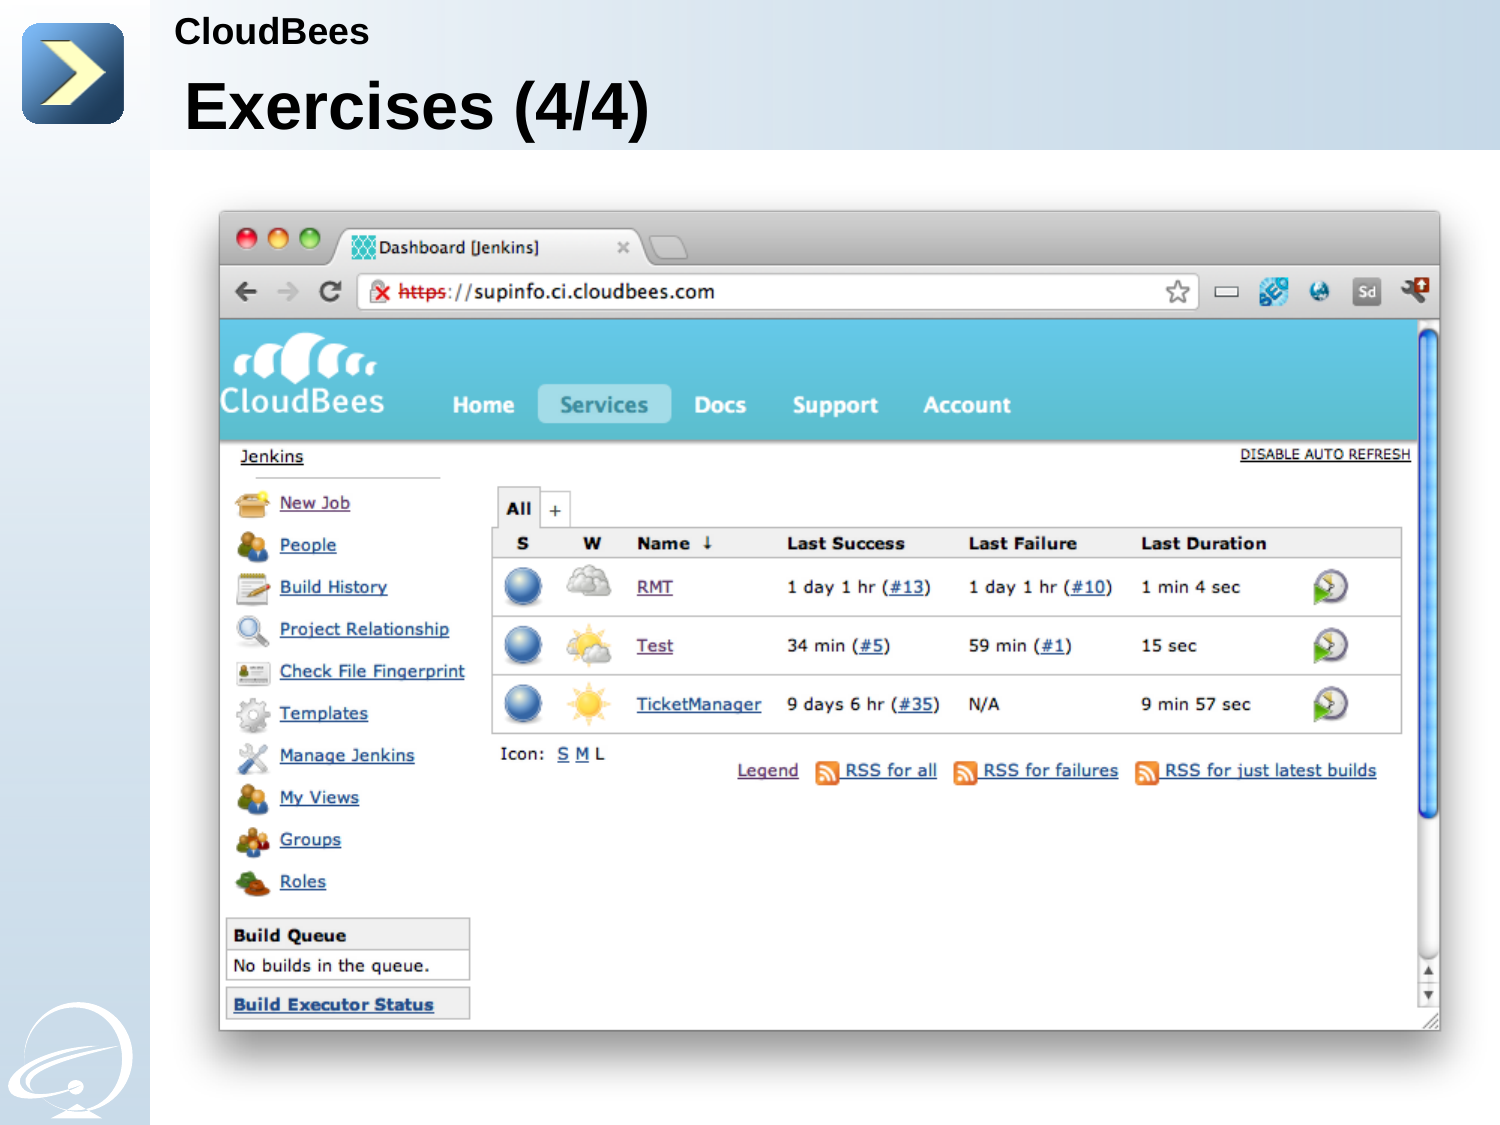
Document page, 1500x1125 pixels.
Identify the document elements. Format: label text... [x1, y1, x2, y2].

text_box CloudBees [159, 0, 1500, 60]
picture [160, 174, 1500, 1113]
picture [20, 20, 129, 129]
title Exercises (4/4) [169, 65, 1438, 141]
